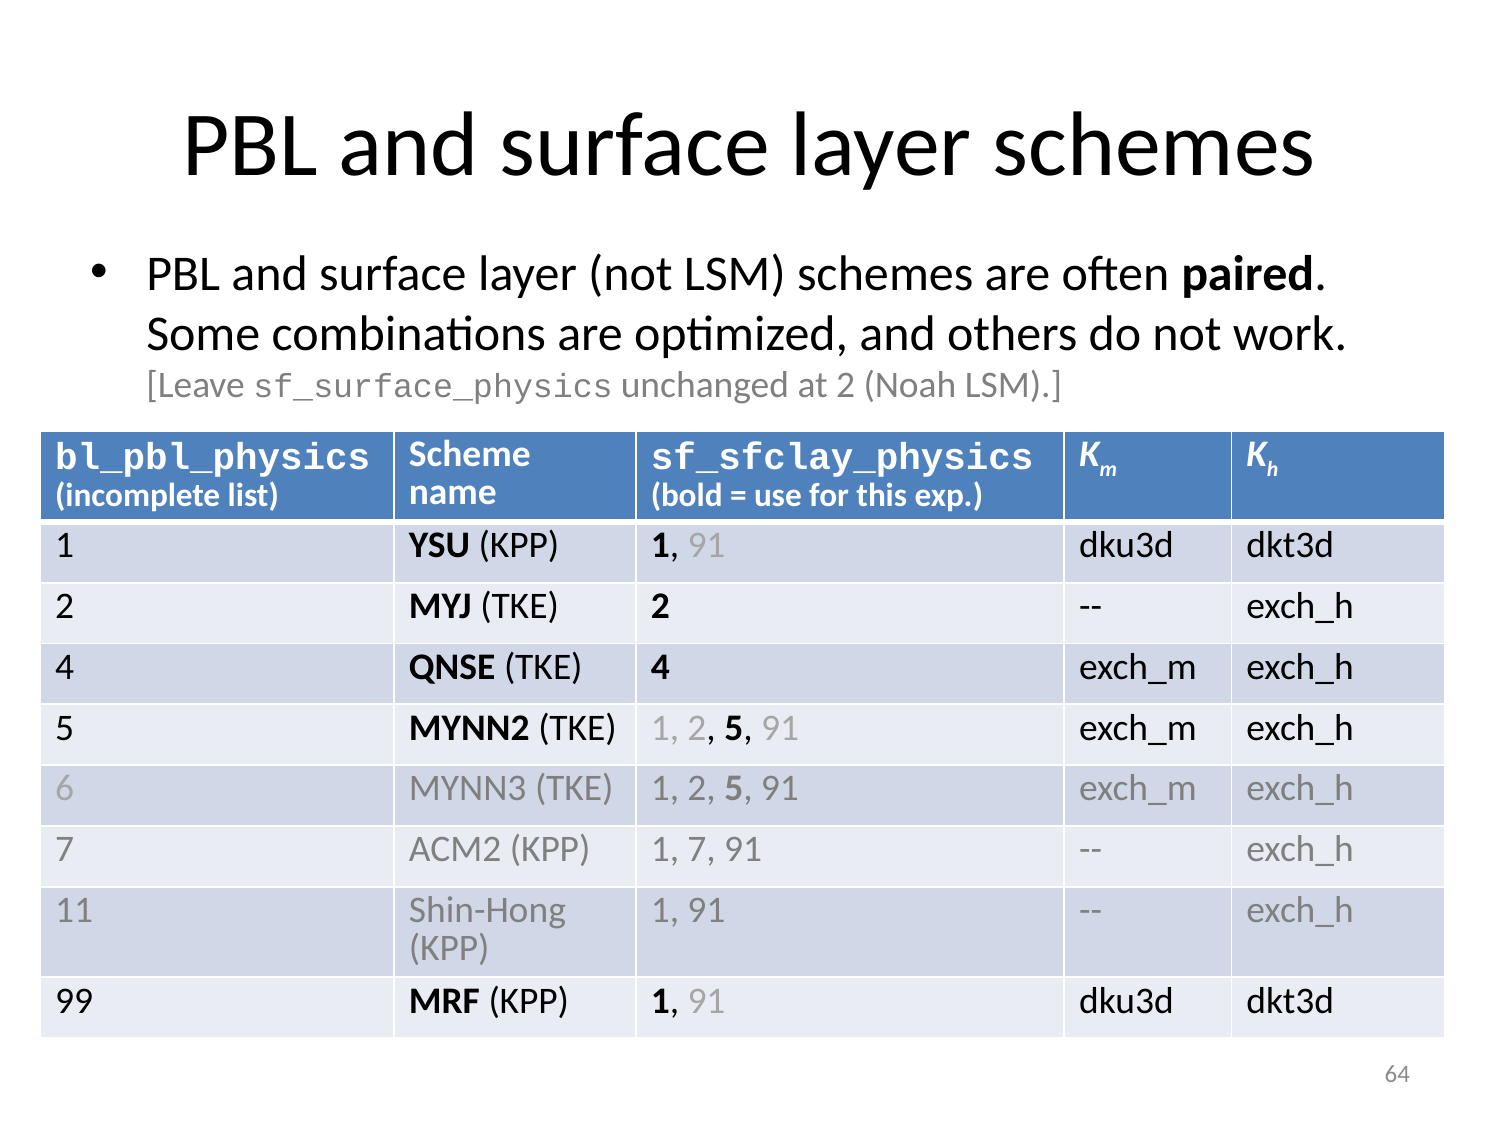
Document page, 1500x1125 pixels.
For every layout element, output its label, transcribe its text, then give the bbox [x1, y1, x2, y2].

table_cell 2 [41, 584, 393, 643]
table_cell 11 [41, 888, 393, 976]
table_cell 7 [41, 827, 393, 886]
table_cell MYNN2 (TKE) [395, 705, 635, 764]
table_cell -- [1065, 888, 1231, 976]
table_cell exch_h [1232, 888, 1444, 976]
table_header Km [1065, 432, 1231, 519]
list PBL and surface layer (not LSM) schemes are often paired. Some combinations are optimized, and others do not work. [Leave sf_surface_physics unchanged at 2 (Noah LSM).] [75, 232, 1425, 430]
table_cell 1, 91 [637, 525, 1063, 582]
table_cell exch_h [1232, 584, 1444, 643]
table_cell 1, 2, 5, 91 [637, 766, 1063, 825]
table_cell exch_m [1065, 644, 1231, 703]
table_header Kh [1232, 432, 1444, 519]
table_cell 4 [41, 644, 393, 703]
table_cell dku3d [1065, 978, 1231, 1037]
table_cell dku3d [1065, 525, 1231, 582]
table_cell MYNN3 (TKE) [395, 766, 635, 825]
table_cell 6 [41, 766, 393, 825]
table_cell 5 [41, 705, 393, 764]
title PBL and surface layer schemes [75, 45, 1425, 232]
table_cell QNSE (TKE) [395, 644, 635, 703]
table_cell MRF (KPP) [395, 978, 635, 1037]
table_cell exch_h [1232, 827, 1444, 886]
table_cell MYJ (TKE) [395, 584, 635, 643]
table_cell 99 [41, 978, 393, 1037]
table_cell Shin-Hong (KPP) [395, 888, 635, 976]
table_cell 1 [41, 525, 393, 582]
table_cell -- [1065, 584, 1231, 643]
table_cell exch_h [1232, 766, 1444, 825]
table_cell 1, 91 [637, 978, 1063, 1037]
table_cell dkt3d [1232, 525, 1444, 582]
table_cell exch_h [1232, 644, 1444, 703]
table_header Scheme name [395, 432, 635, 519]
table_cell 1, 91 [637, 888, 1063, 976]
table_cell dkt3d [1232, 978, 1444, 1037]
table_cell exch_m [1065, 766, 1231, 825]
table_cell 4 [637, 644, 1063, 703]
table_cell 1, 2, 5, 91 [637, 705, 1063, 764]
table_cell YSU (KPP) [395, 525, 635, 582]
table_cell exch_m [1065, 705, 1231, 764]
table_header bl_pbl_physics (incomplete list) [41, 432, 393, 519]
table_cell exch_h [1232, 705, 1444, 764]
table_cell 1, 7, 91 [637, 827, 1063, 886]
table_cell -- [1065, 827, 1231, 886]
table_cell ACM2 (KPP) [395, 827, 635, 886]
slide_number 64 [1074, 1042, 1425, 1103]
table_header sf_sfclay_physics (bold = use for this exp.) [637, 432, 1063, 519]
table_cell 2 [637, 584, 1063, 643]
